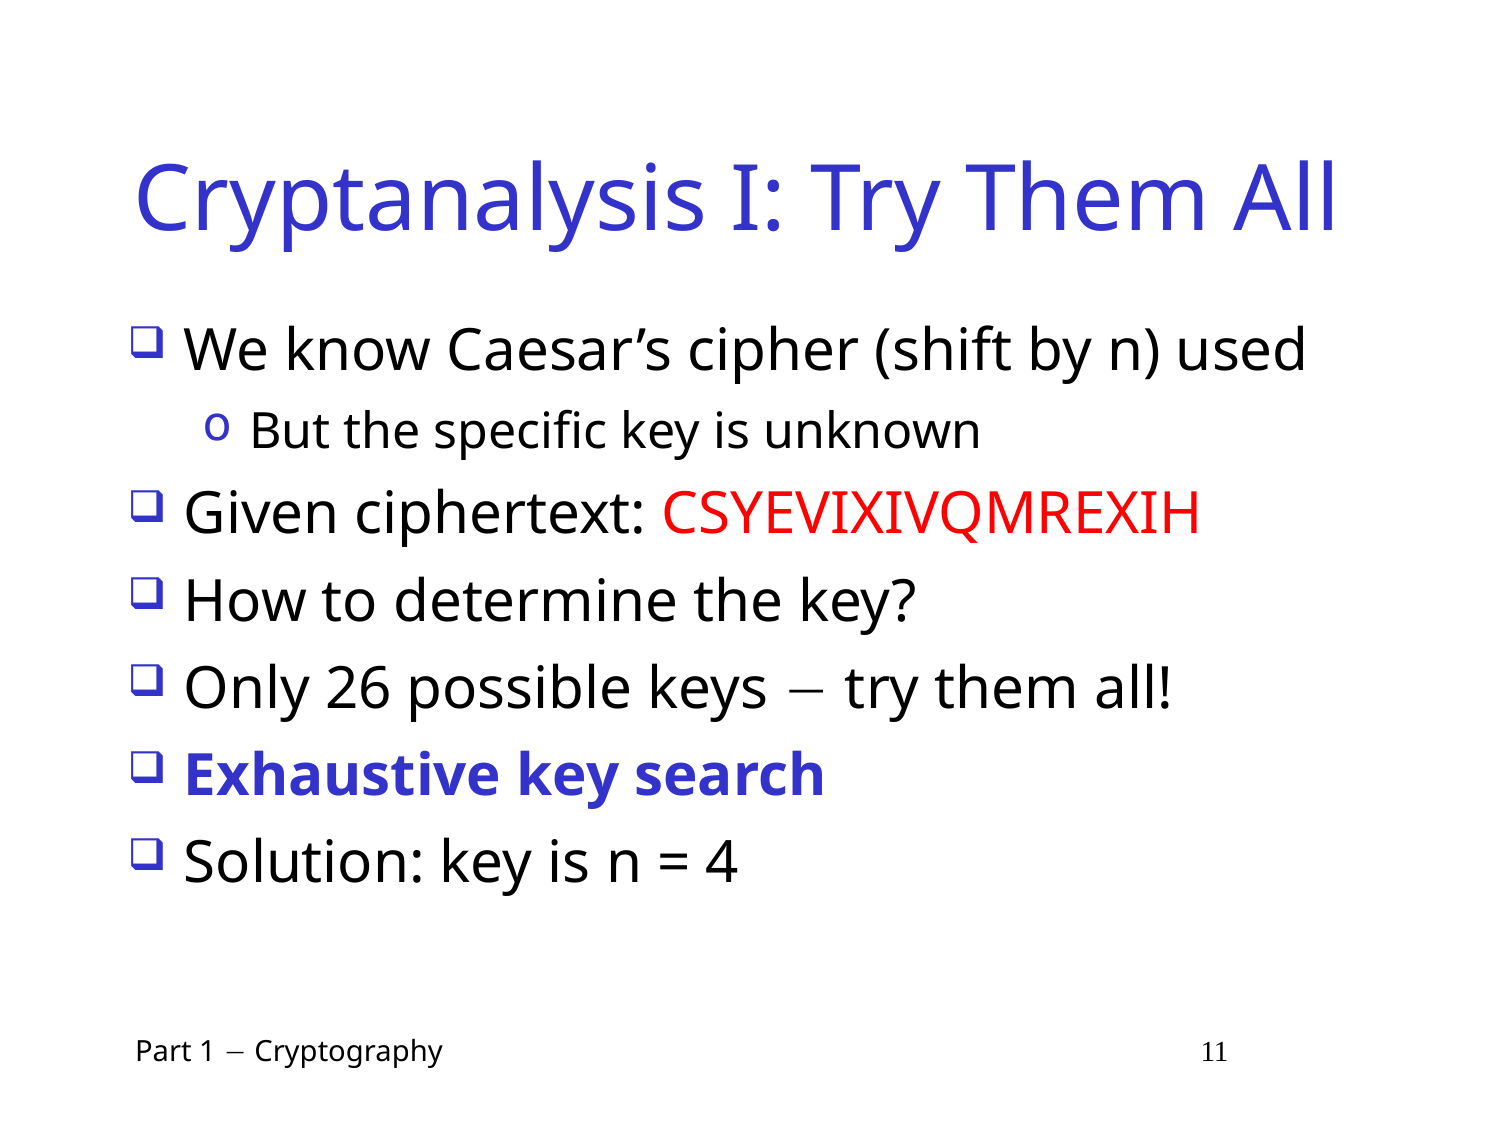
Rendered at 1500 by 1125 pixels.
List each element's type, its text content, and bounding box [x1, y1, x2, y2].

title Cryptanalysis I: Try Them All [87, 99, 1388, 288]
list We know Caesar’s cipher (shift by n) used But the specific key is unknown Given ciphertext: CSYEVIXIVQMREXIH How to determine the key? Only 26 possible keys  try them all! Exhaustive key search Solution: key is n = 4 [112, 312, 1438, 976]
footer Part 1  Cryptography 11 [112, 1024, 1401, 1101]
